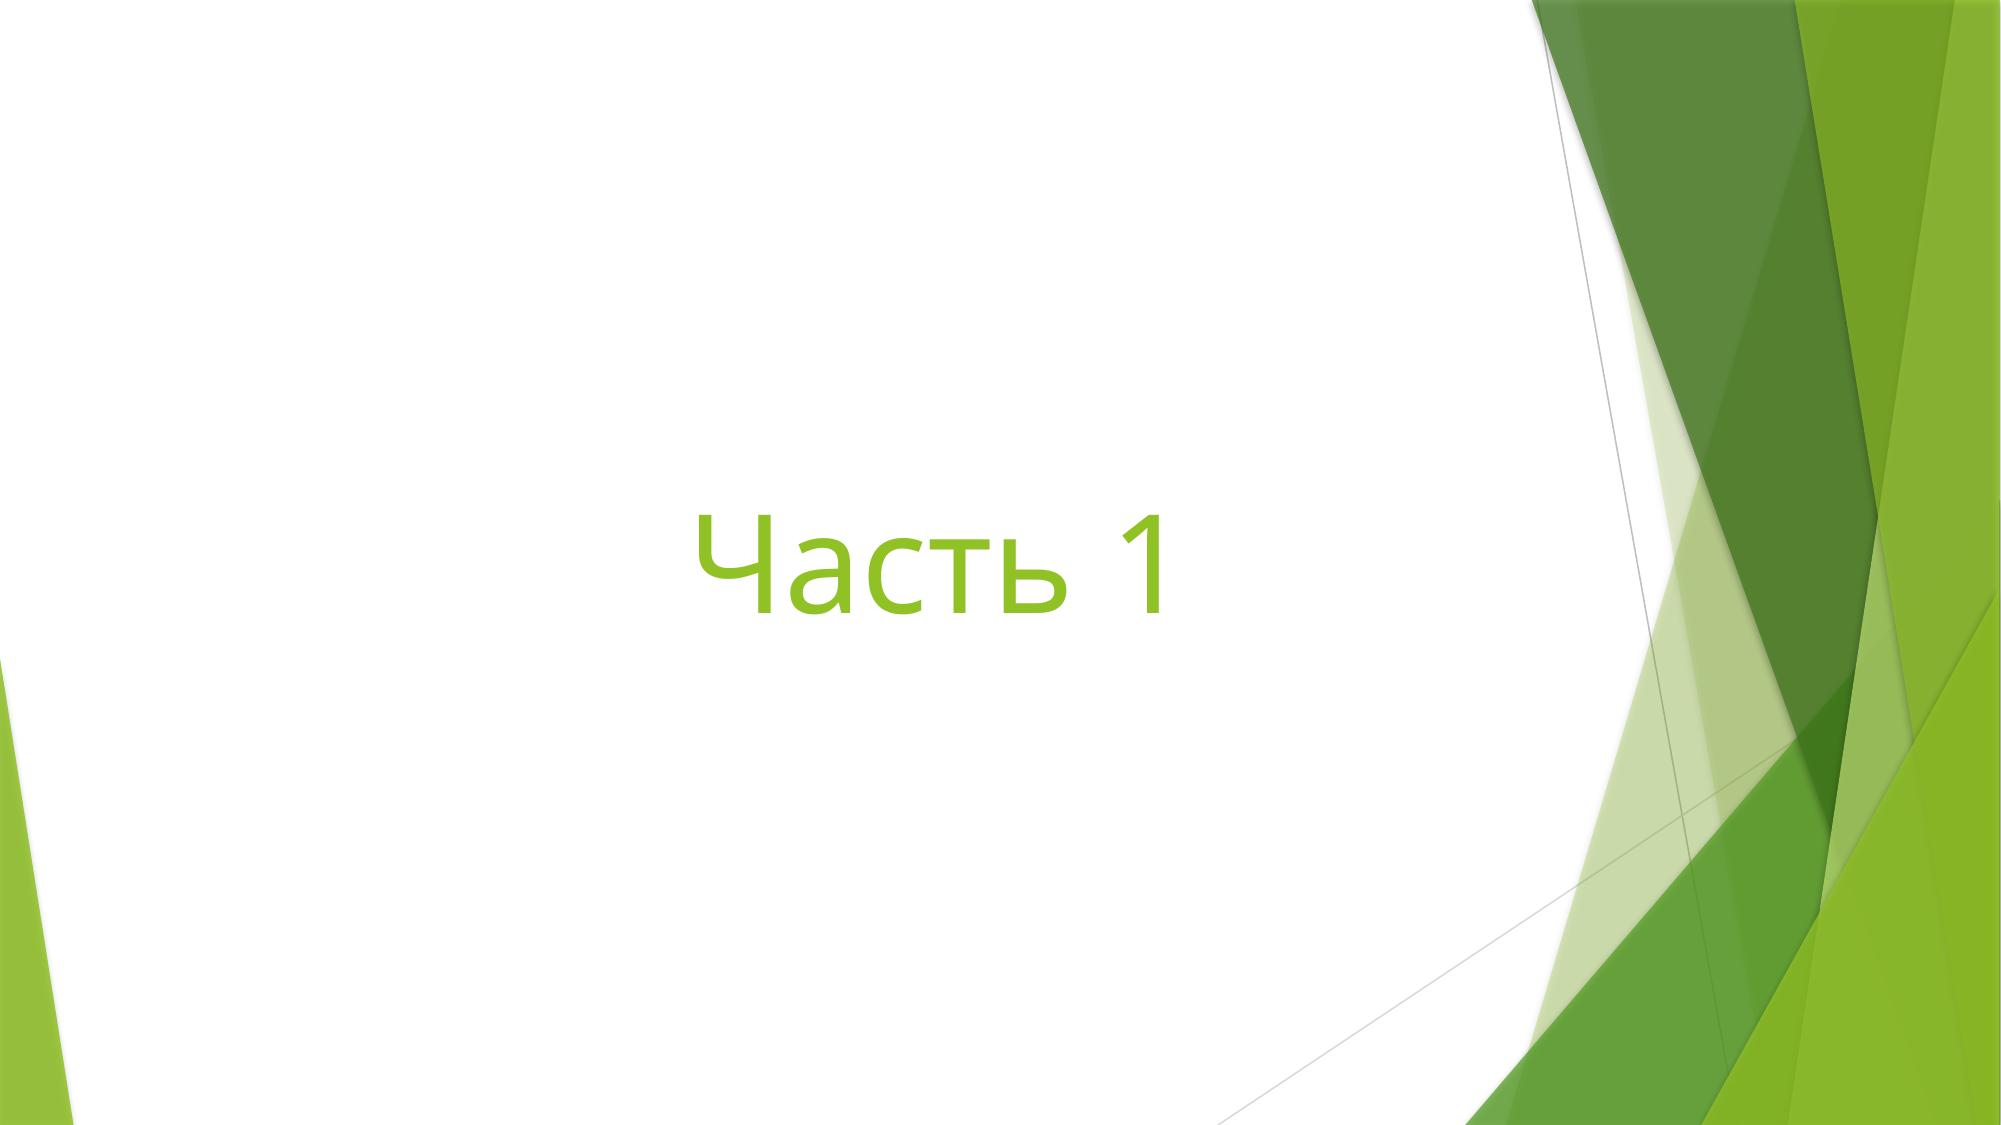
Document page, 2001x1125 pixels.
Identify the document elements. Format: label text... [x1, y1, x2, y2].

title Часть 1 [673, 349, 2000, 649]
